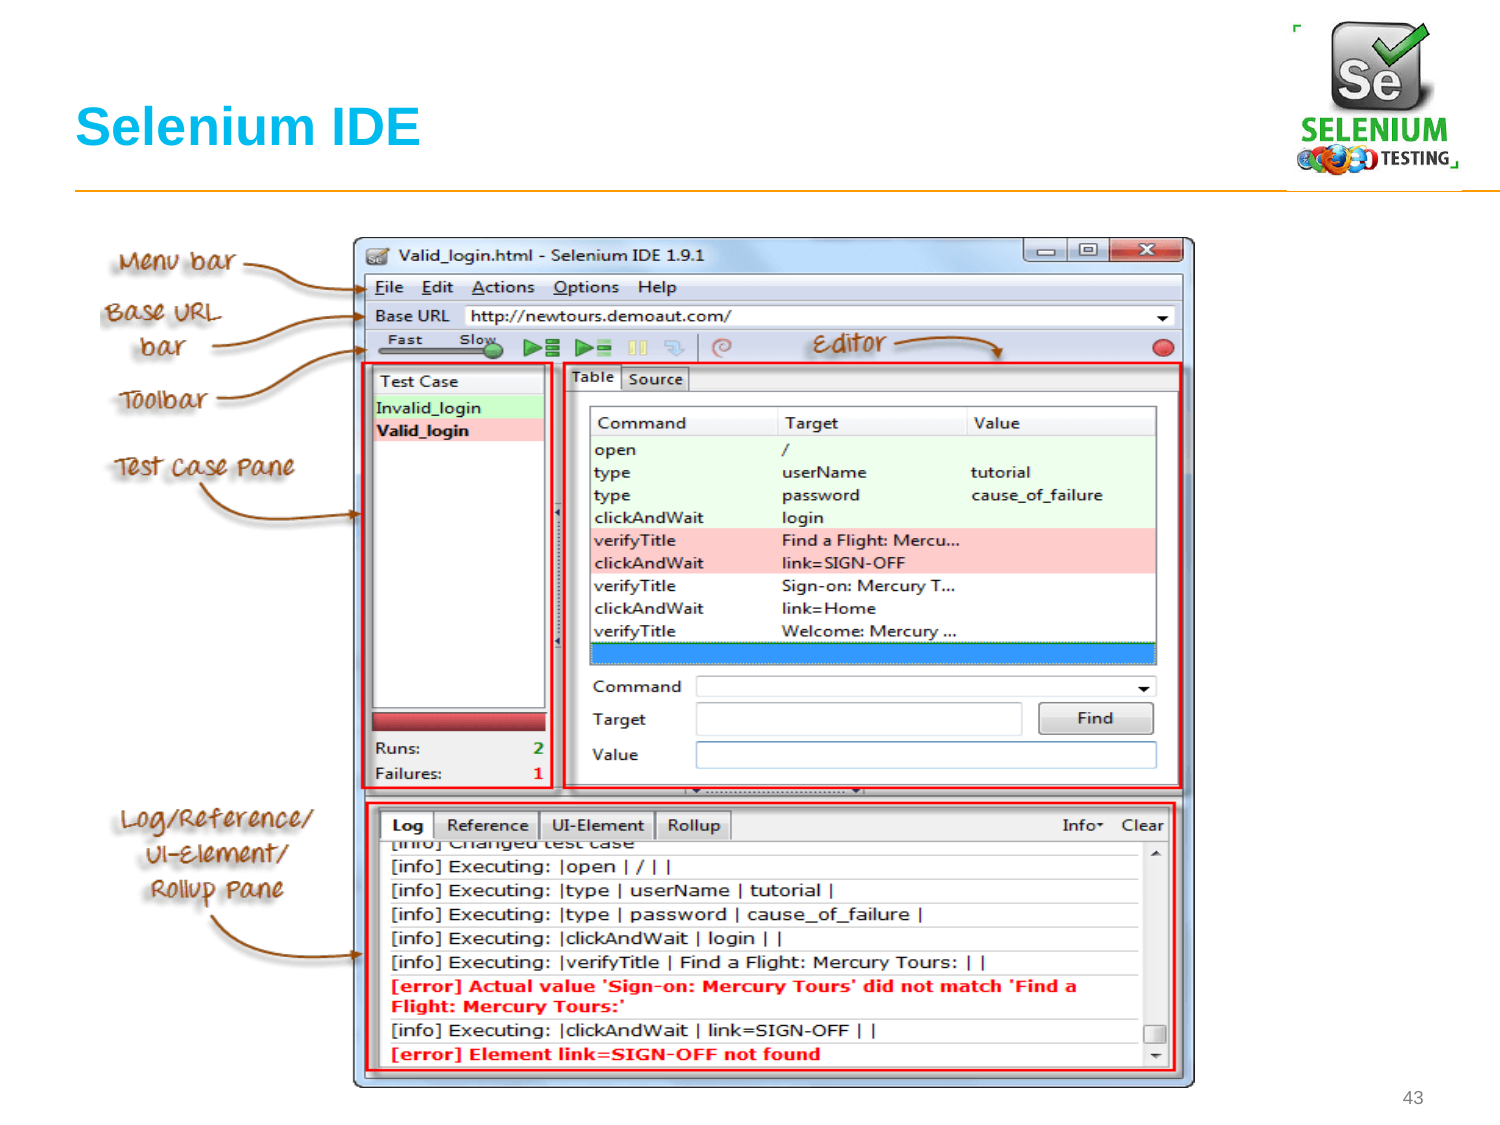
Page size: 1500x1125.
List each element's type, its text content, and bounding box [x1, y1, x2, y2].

title Selenium IDE [75, 27, 1422, 157]
picture [1287, 16, 1462, 191]
picture [100, 237, 1195, 1088]
